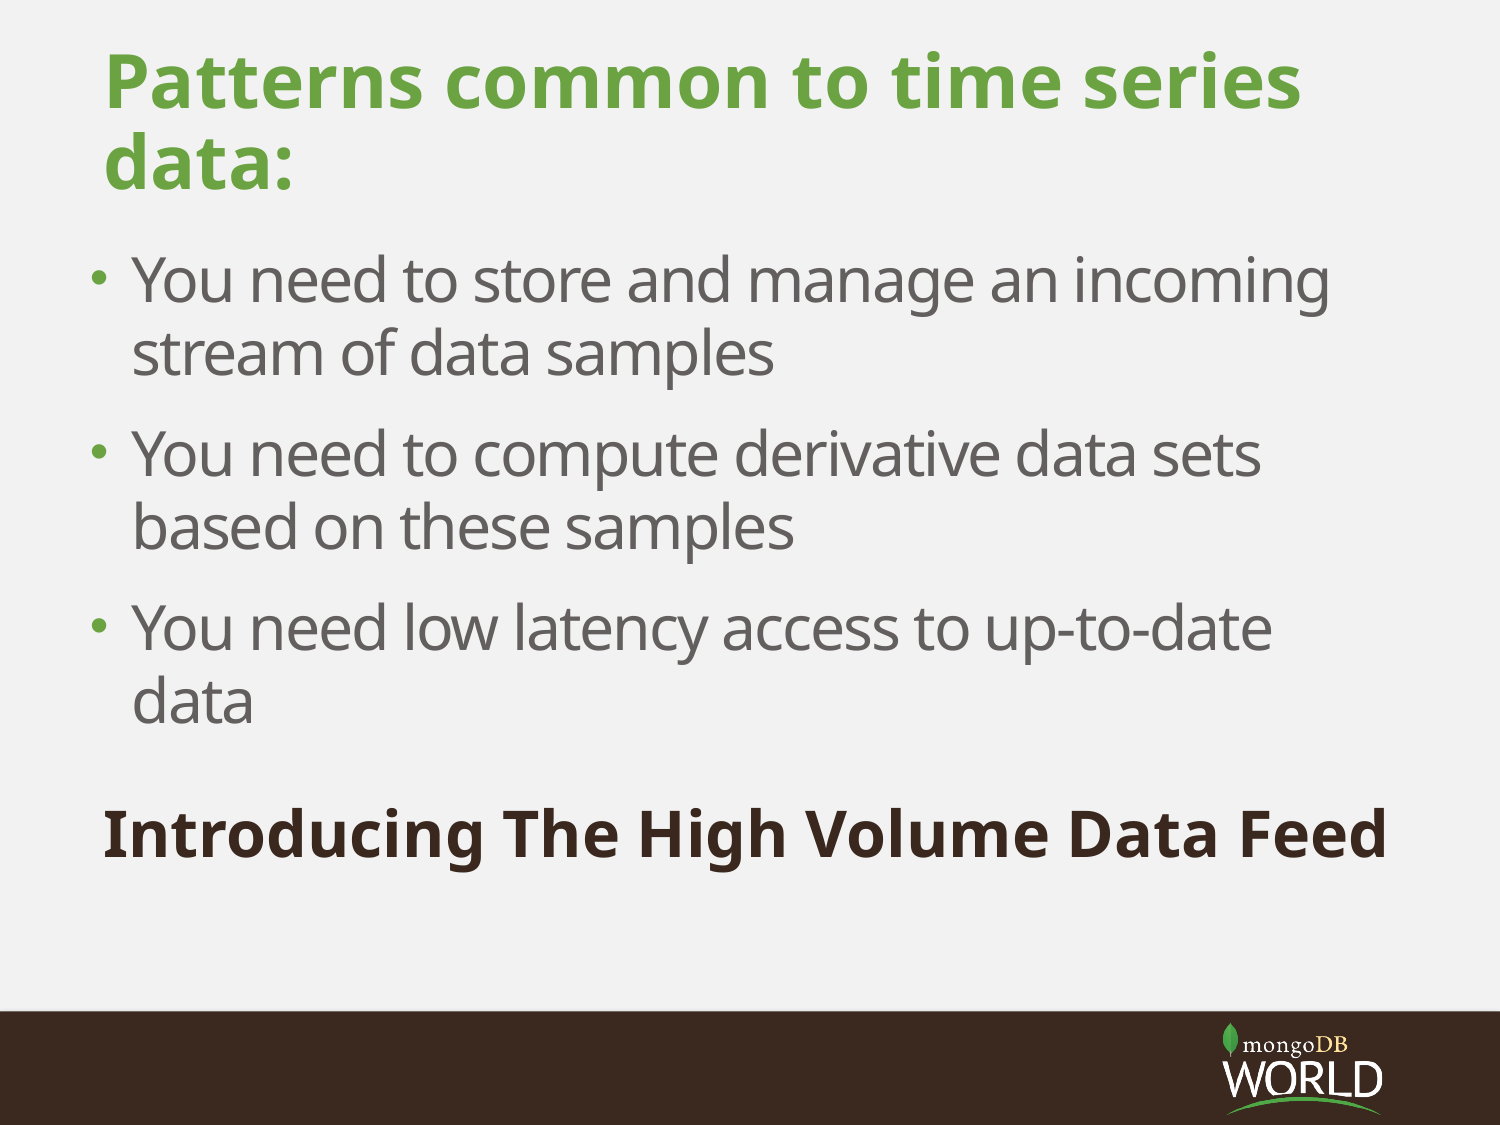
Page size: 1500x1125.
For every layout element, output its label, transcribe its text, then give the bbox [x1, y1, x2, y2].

text_box You need to store and manage an incoming stream of data samples You need to compute derivative data sets based on these samples You need low latency access to up-to-date data [74, 233, 1425, 1027]
text_box Introducing The High Volume Data Feed [103, 766, 1399, 907]
title Patterns common to time series data: [103, 55, 1399, 195]
